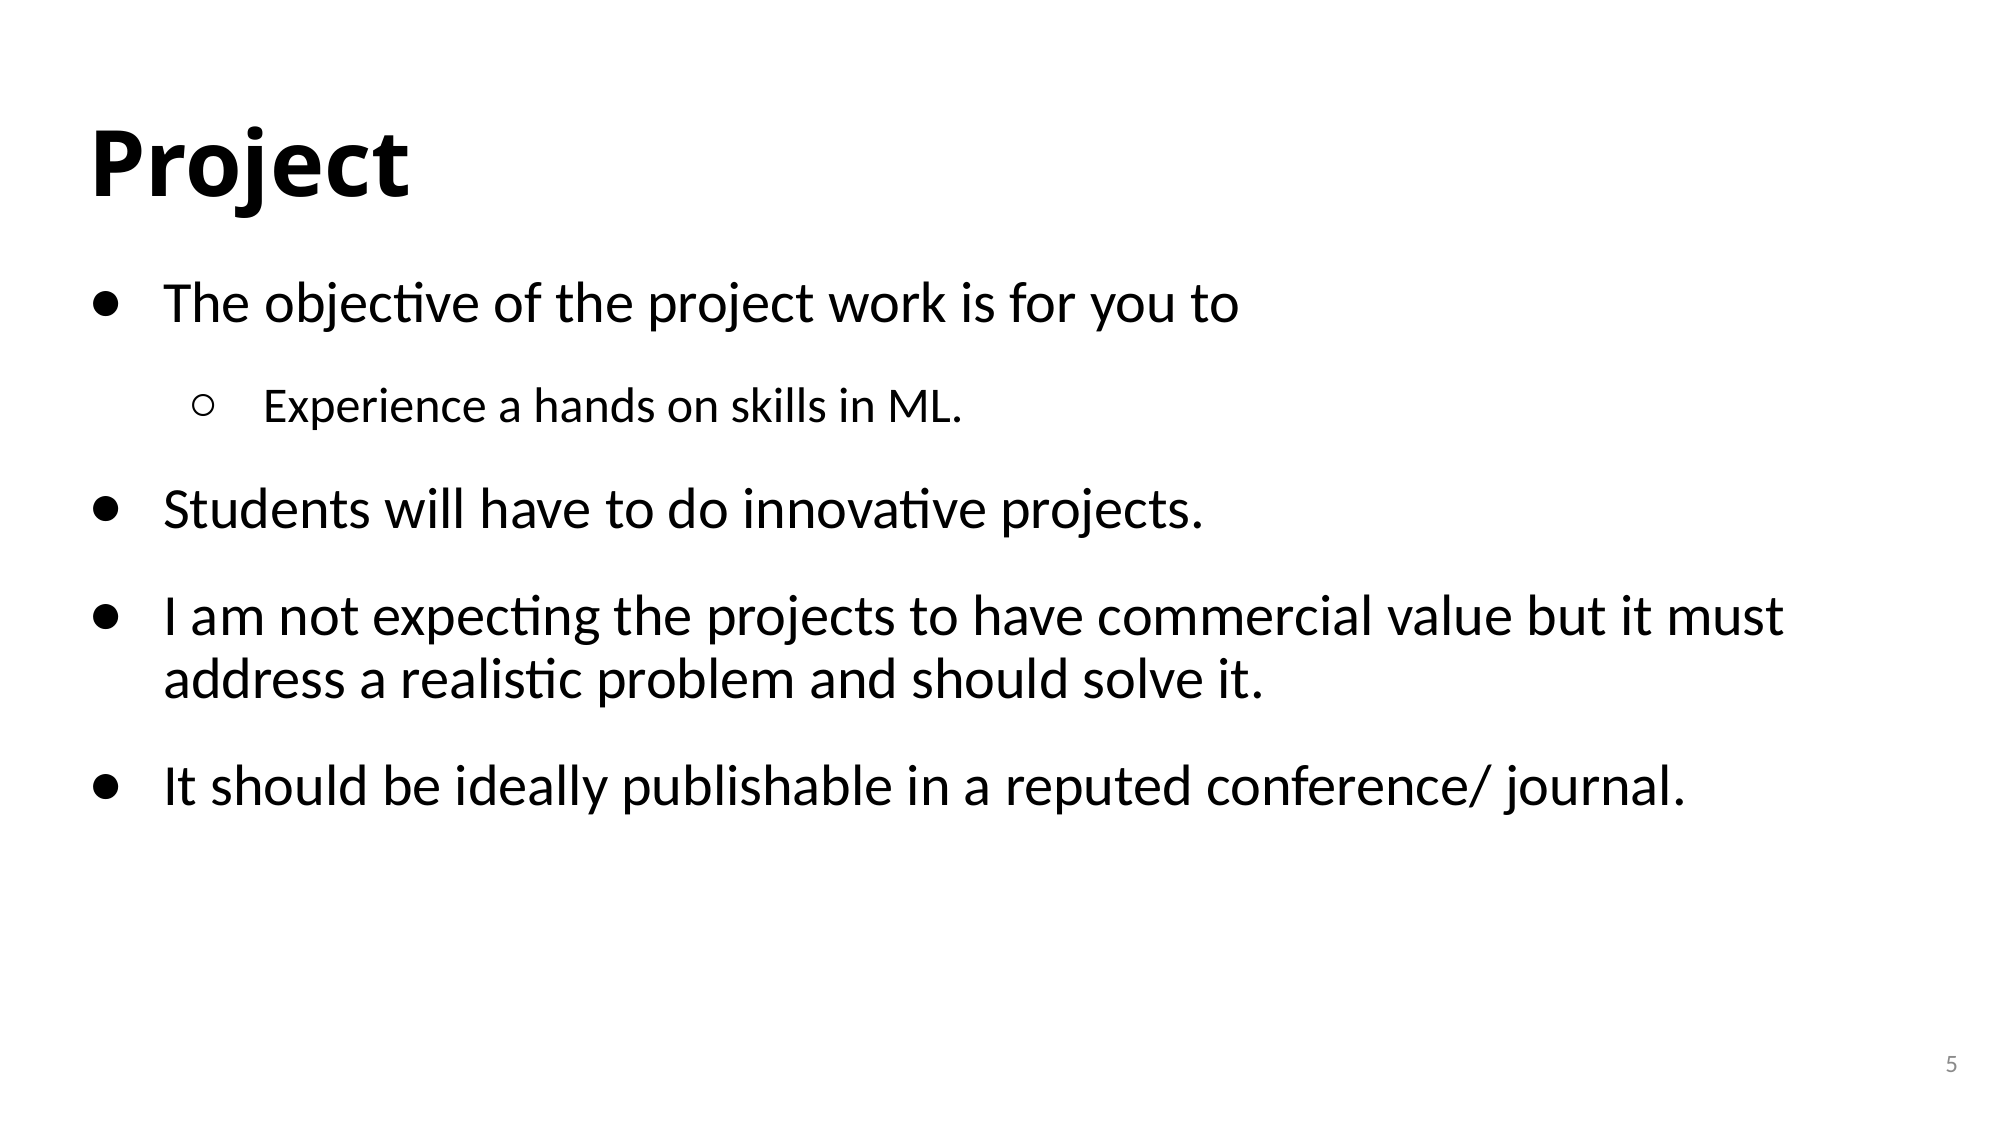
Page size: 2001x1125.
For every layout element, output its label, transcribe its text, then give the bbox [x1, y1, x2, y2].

slide_number 5 [1853, 1019, 1974, 1106]
title Project [68, 97, 1932, 223]
list The objective of the project work is for you to Experience a hands on skills in ML. Students will have to do innovative projects. I am not expecting the projects to have commercial value but it must address a realistic problem and should solve it. It should be ideally publishable in a reputed conference/ journal. [68, 252, 1932, 1000]
